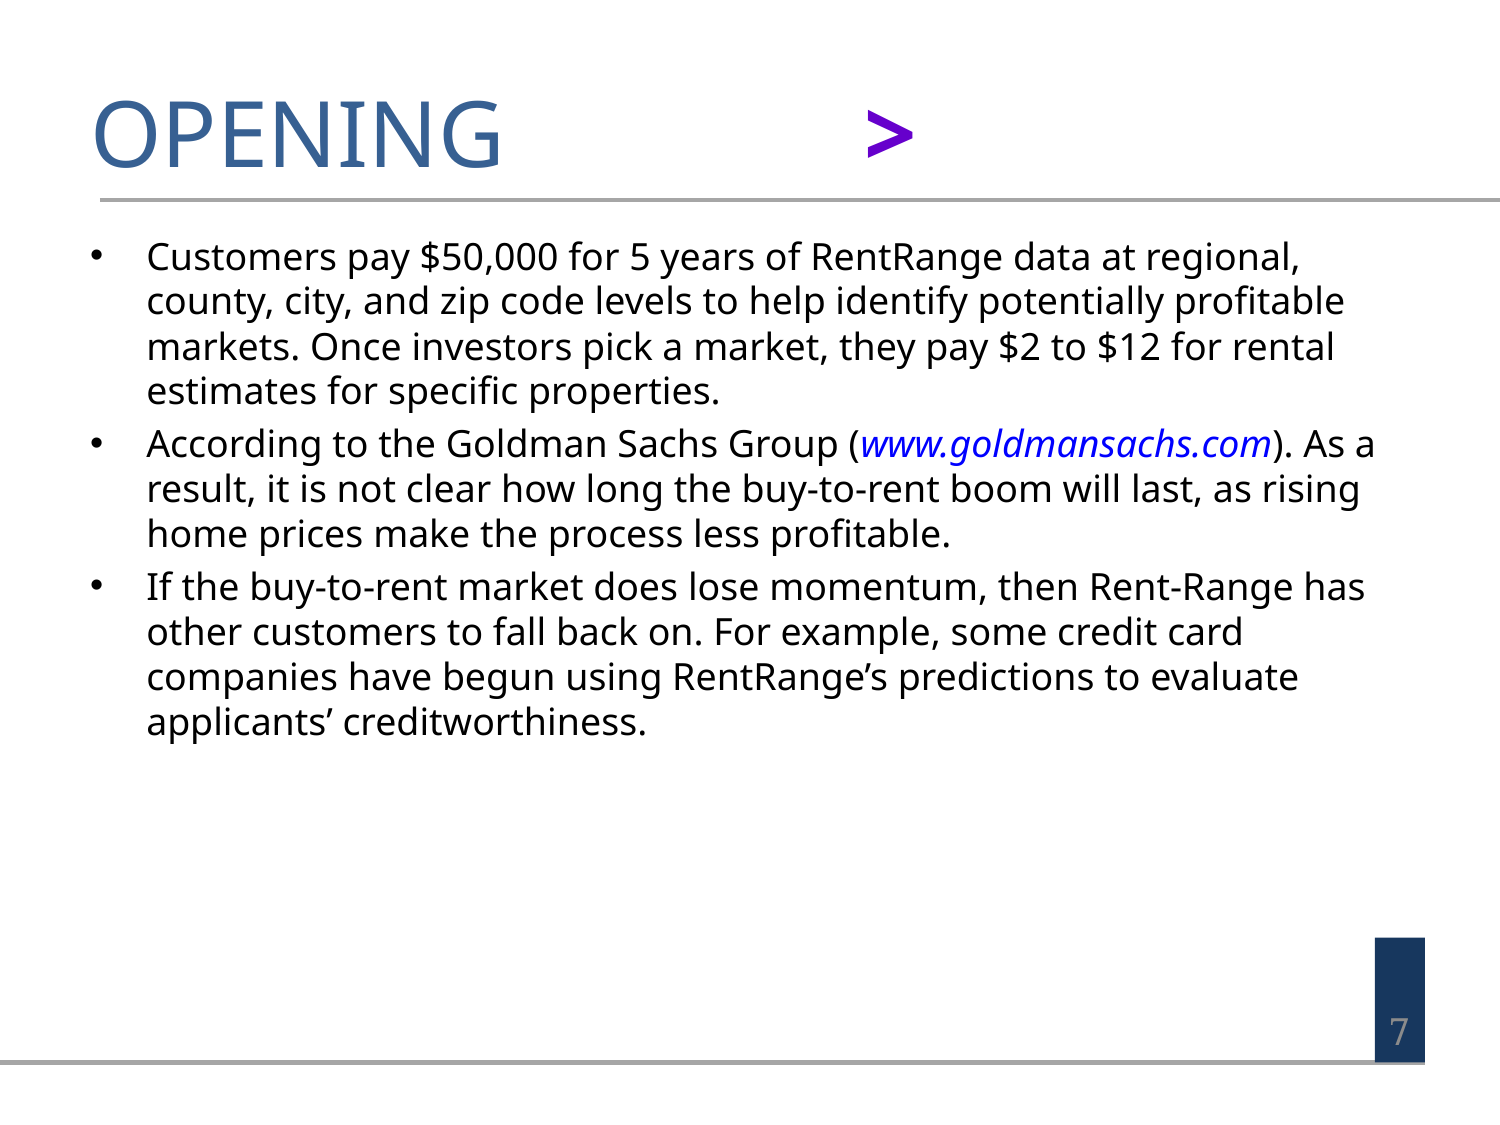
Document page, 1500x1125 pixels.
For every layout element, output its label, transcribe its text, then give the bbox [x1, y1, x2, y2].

slide_number 7 [1074, 1025, 1425, 1064]
list Customers pay $50,000 for 5 years of RentRange data at regional, county, city, and zip code levels to help identify potentially profitable markets. Once investors pick a market, they pay $2 to $12 for rental estimates for specific properties. According to the Goldman Sachs Group (www.goldmansachs.com). As a result, it is not clear how long the buy-to-rent boom will last, as rising home prices make the process less profitable. If the buy-to-rent market does lose momentum, then Rent-Range has other customers to fall back on. For example, some credit card companies have begun using RentRange’s predictions to evaluate applicants’ creditworthiness. [75, 224, 1425, 1025]
